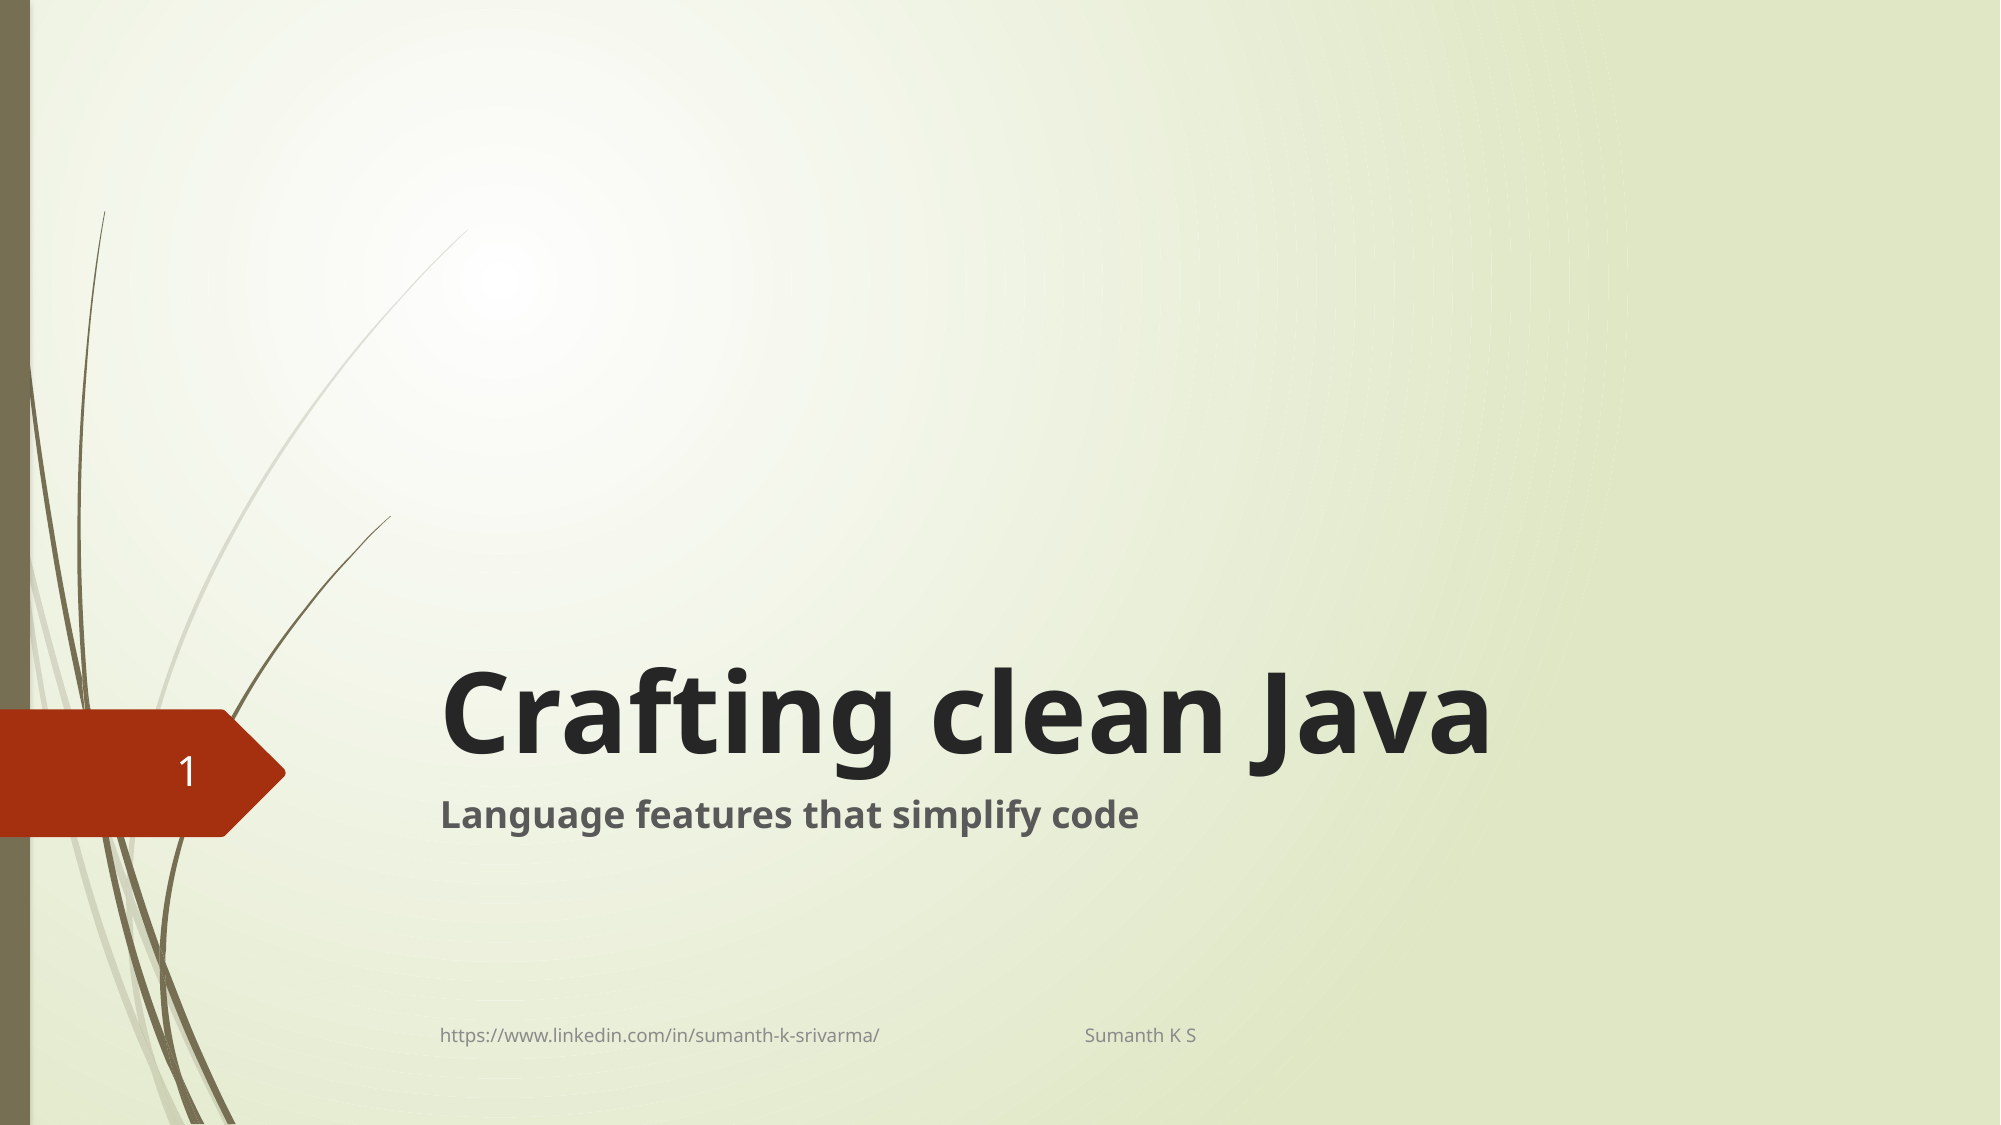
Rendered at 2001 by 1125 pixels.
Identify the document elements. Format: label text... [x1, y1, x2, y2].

footer https://www.linkedin.com/in/sumanth-k-srivarma/ Sumanth K S [424, 1006, 1675, 1067]
slide_number 1 [87, 743, 216, 803]
title Crafting clean Java [424, 412, 1888, 783]
subtitle Language features that simplify code [424, 783, 1888, 969]
